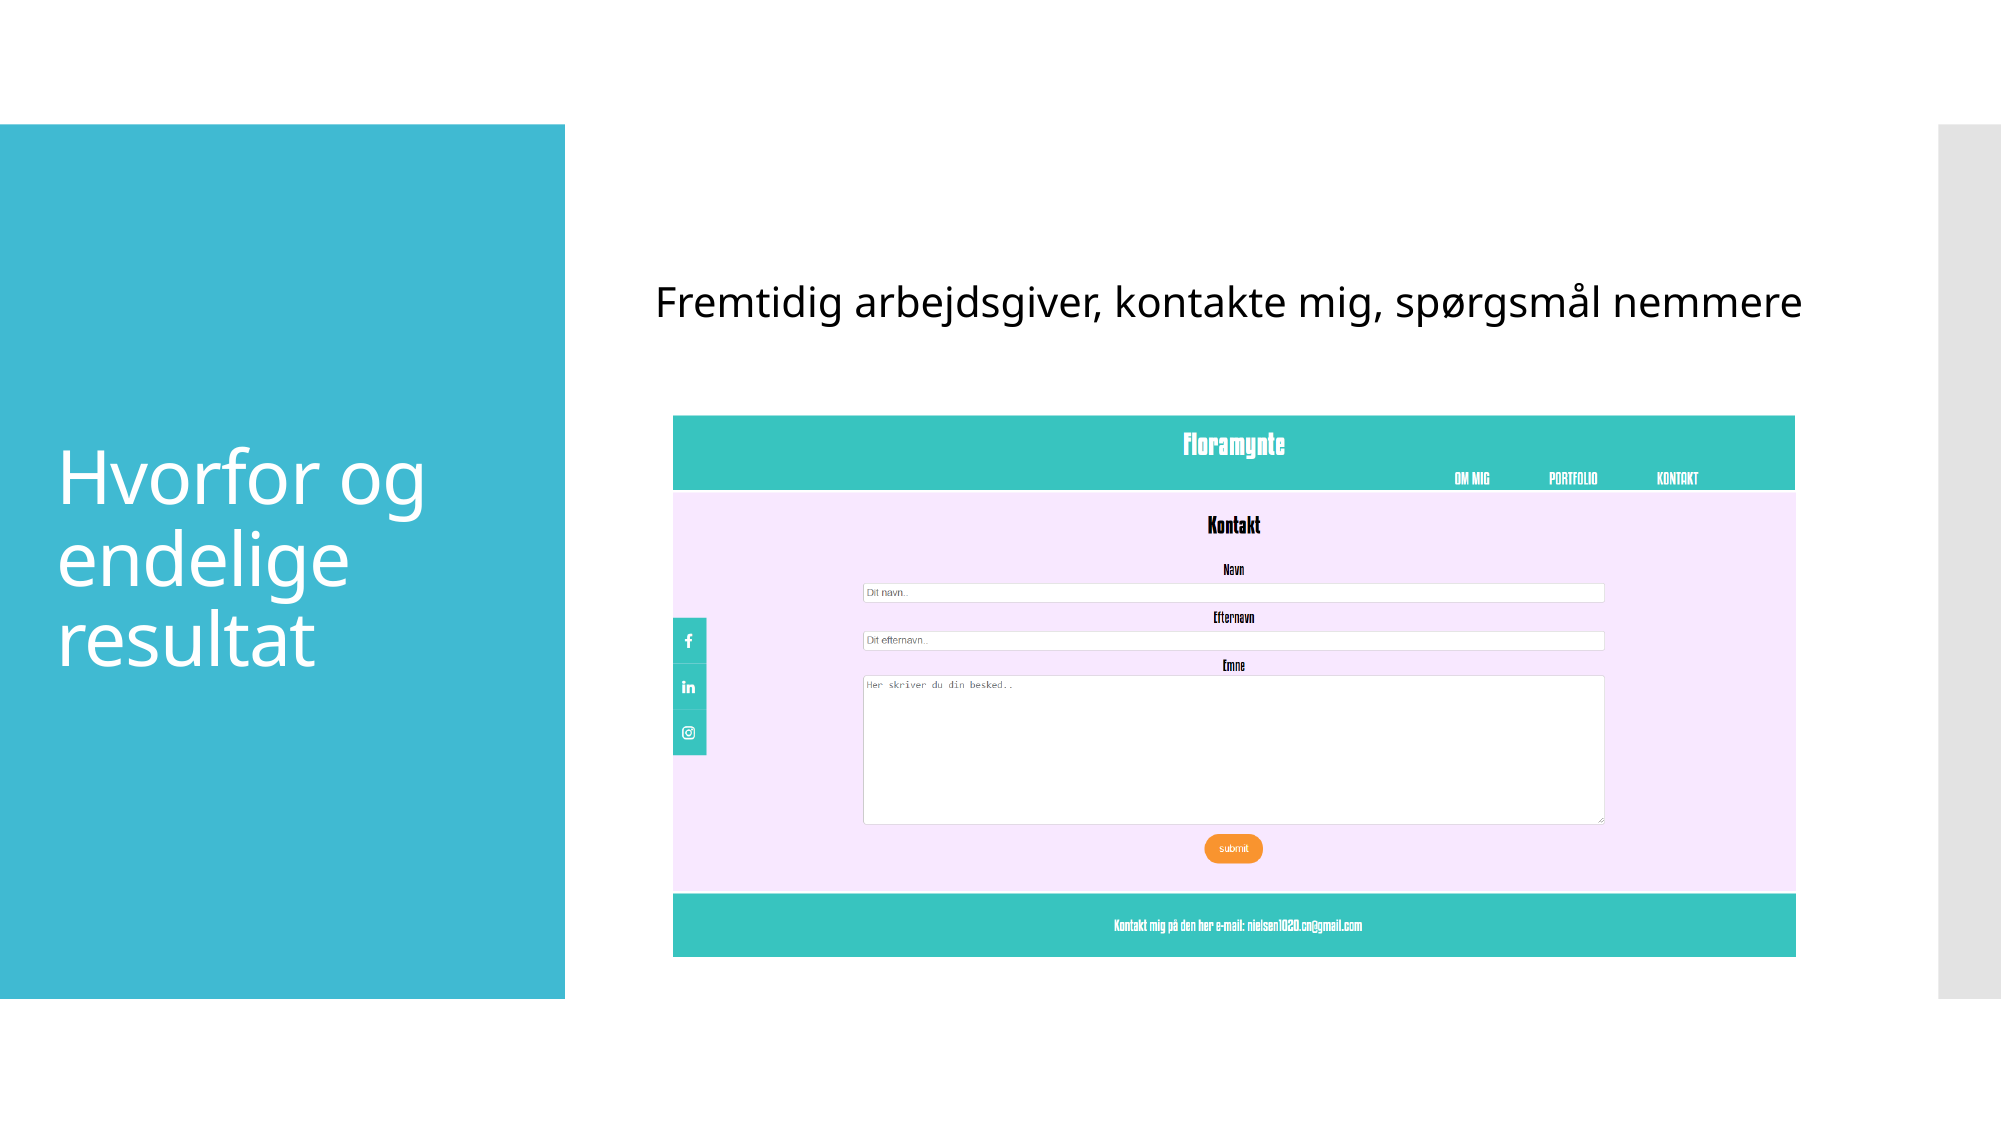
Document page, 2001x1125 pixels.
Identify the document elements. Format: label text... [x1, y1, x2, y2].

picture [673, 413, 1797, 958]
list Fremtidig arbejdsgiver, kontakte mig, spørgsmål nemmere [634, 141, 1835, 468]
title Hvorfor og endelige resultat [41, 184, 525, 940]
